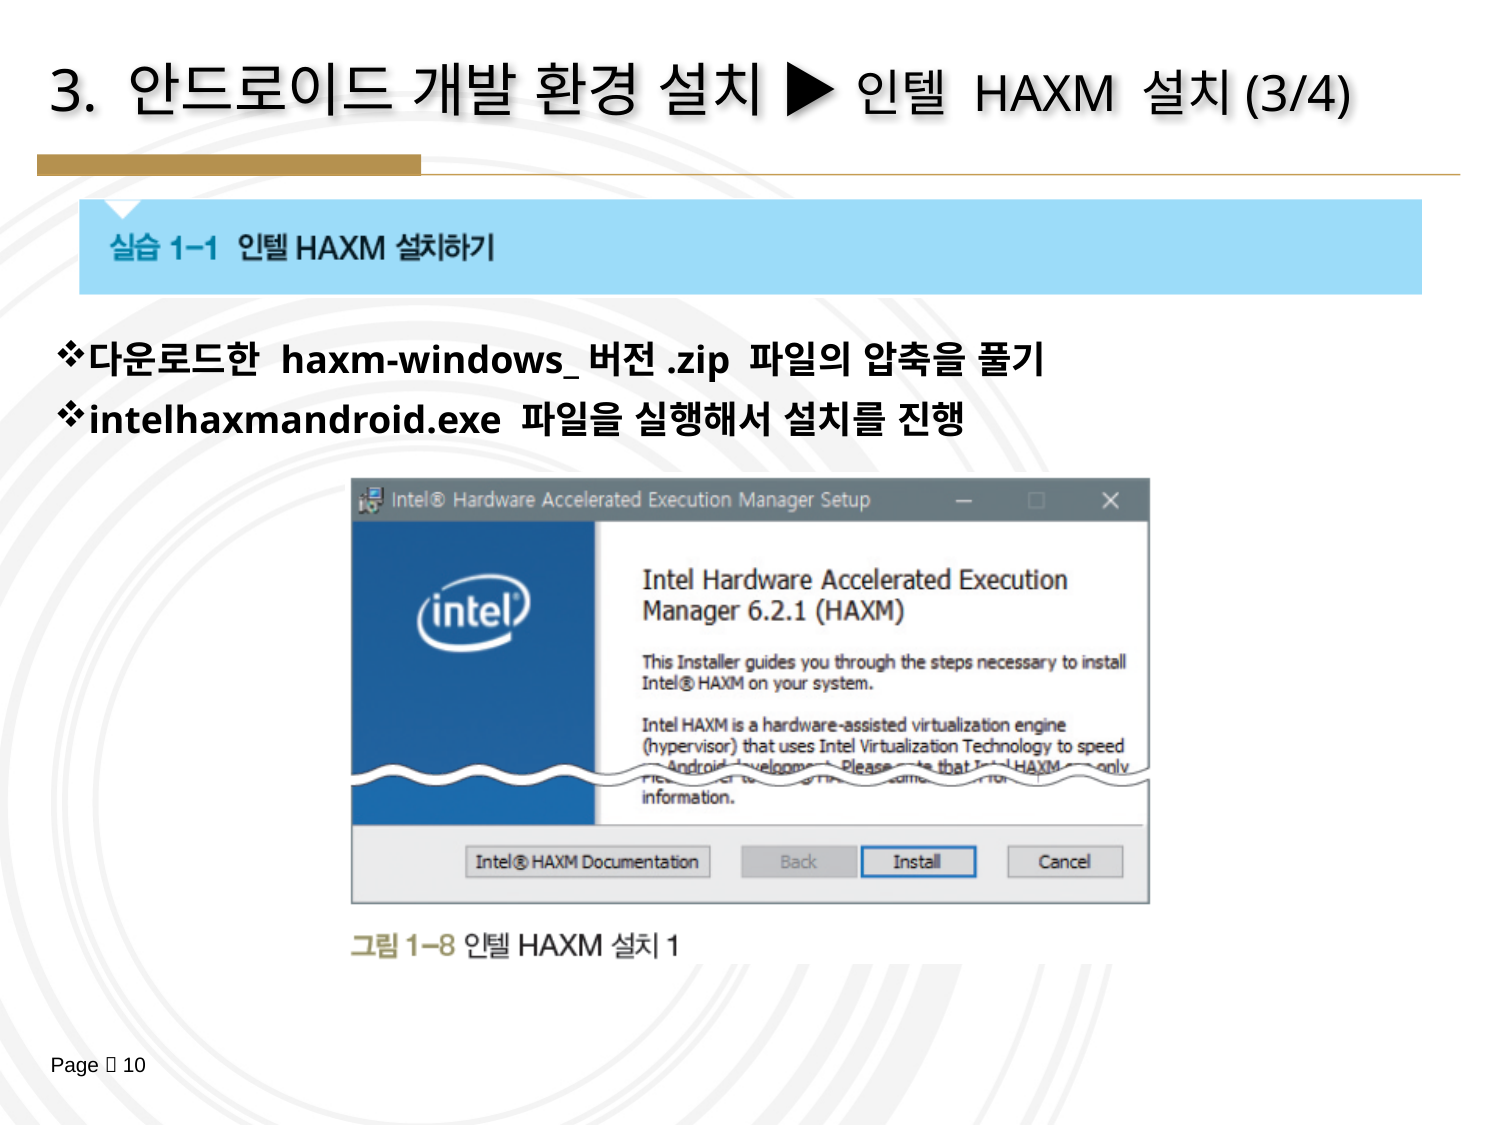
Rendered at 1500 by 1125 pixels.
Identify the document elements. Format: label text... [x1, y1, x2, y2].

picture [345, 472, 1155, 964]
list 다운로드한 haxm-windows_버전.zip 파일의 압축을 풀기 intelhaxmandroid.exe 파일을 실행해서 설치를 진행 [54, 335, 1500, 1051]
picture [0, 35, 1500, 1125]
title 3. 안드로이드 개발 환경 설치 ▶ 인텔 HAXM 설치(3/4) [48, 53, 1448, 161]
